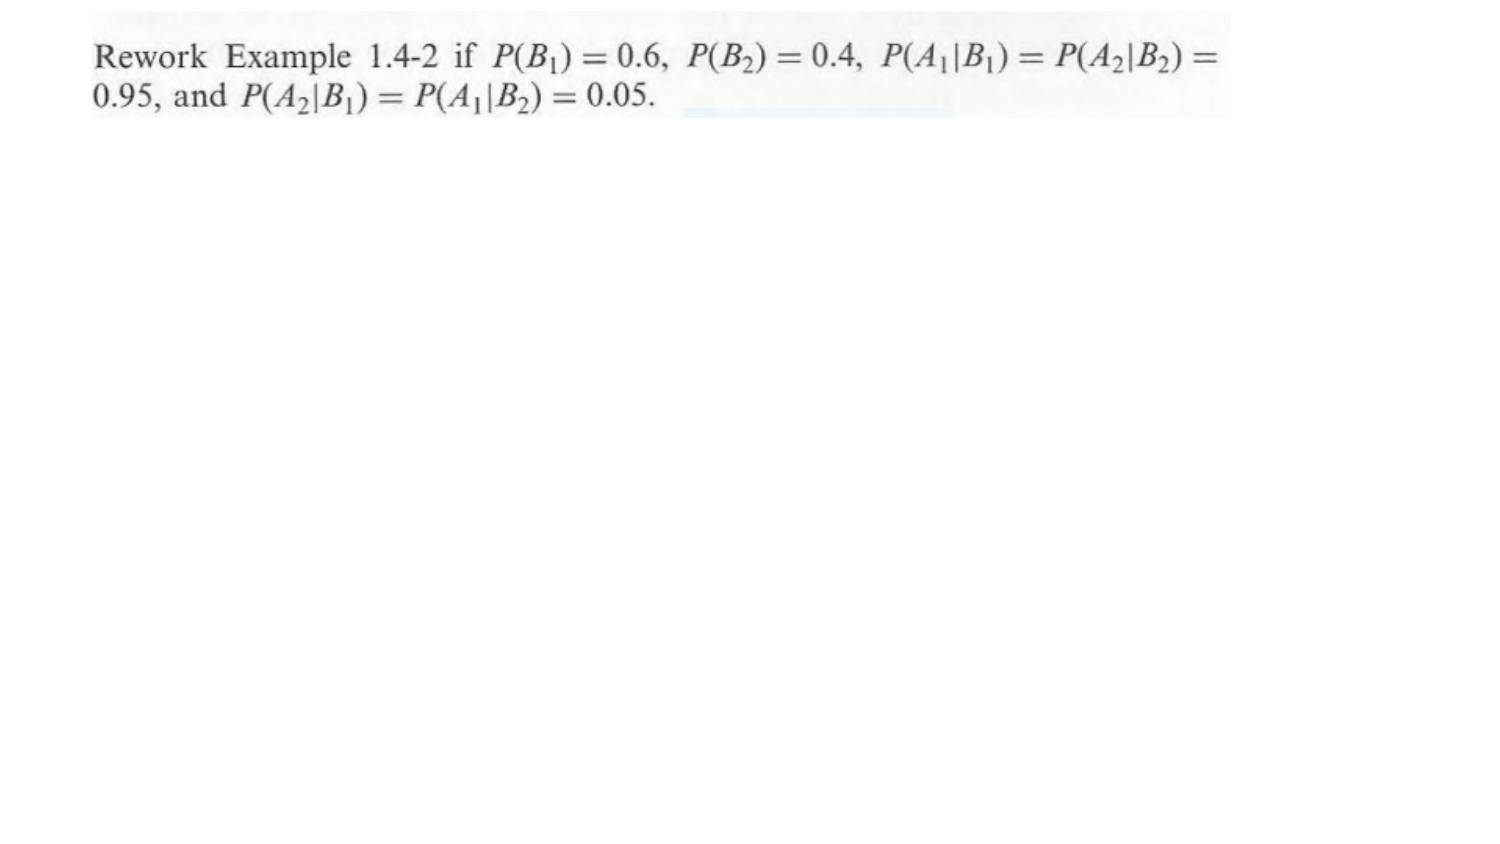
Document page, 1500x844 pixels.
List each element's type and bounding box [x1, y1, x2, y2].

picture [92, 10, 1231, 118]
